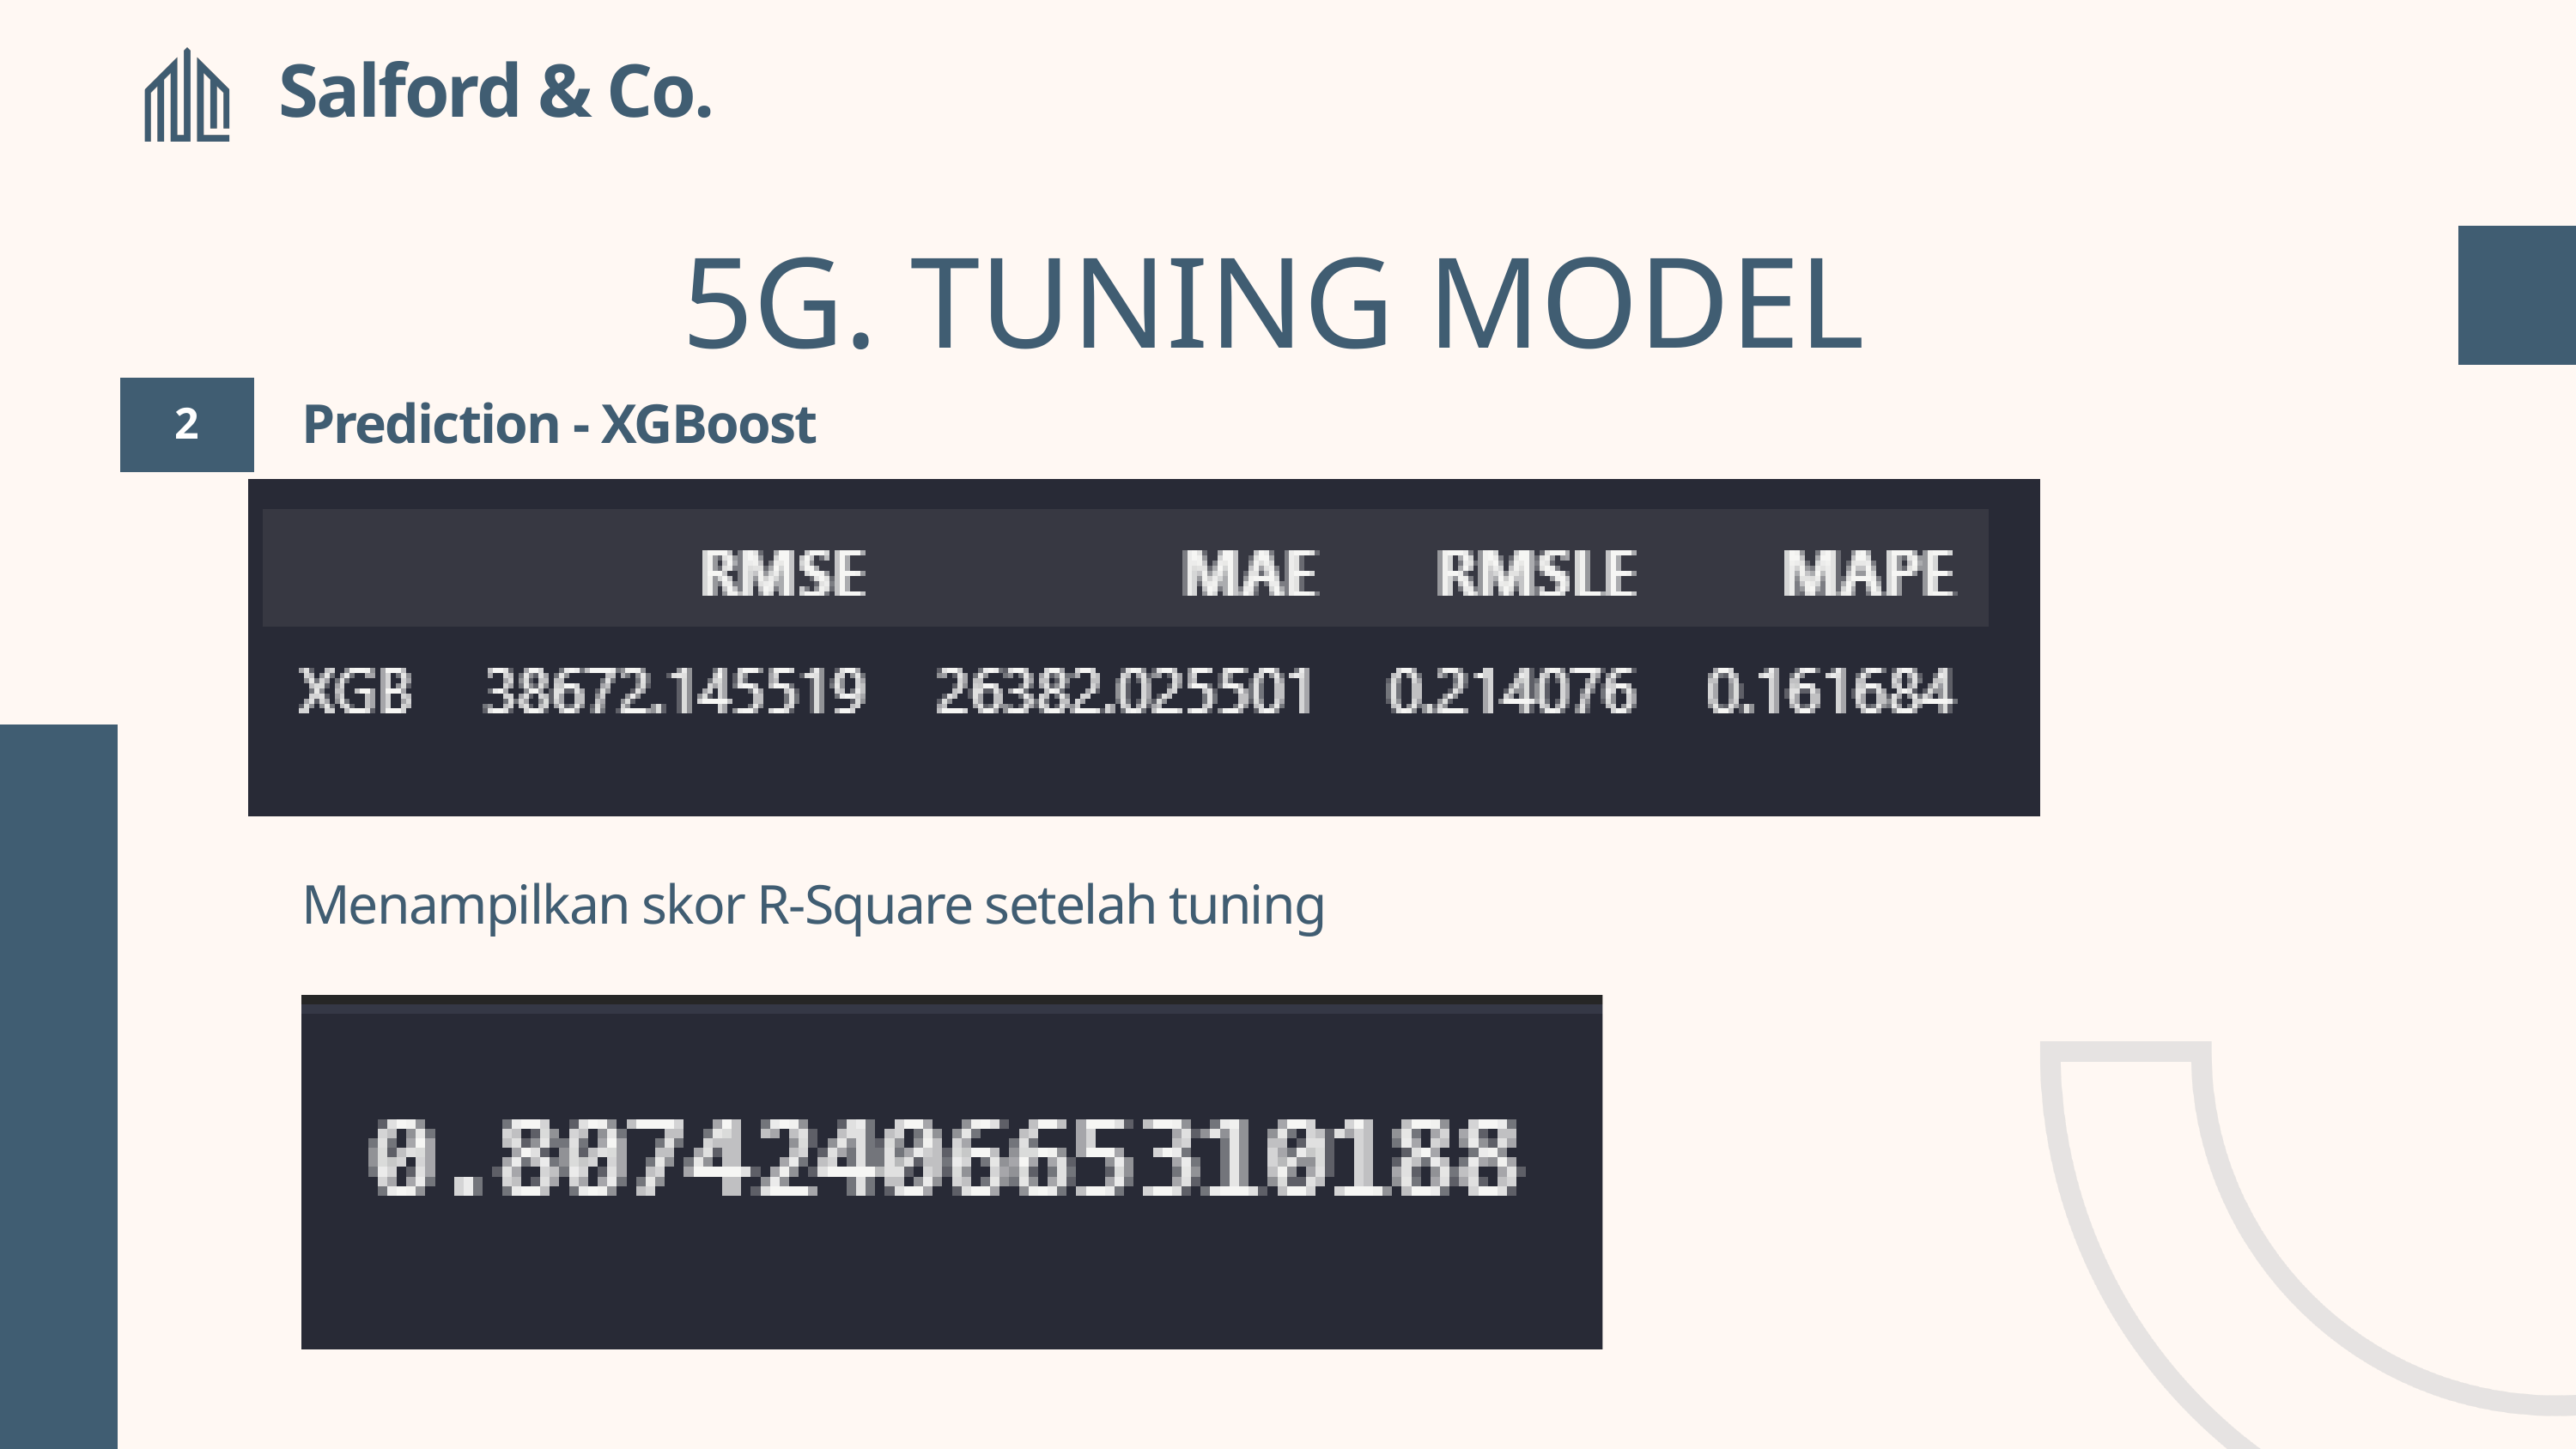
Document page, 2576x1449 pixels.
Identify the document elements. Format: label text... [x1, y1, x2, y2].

text_box Menampilkan skor R-Square setelah tuning [301, 872, 1902, 935]
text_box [119, 377, 254, 473]
text_box Salford & Co. [229, 46, 715, 132]
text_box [0, 724, 118, 1449]
text_box [248, 479, 2040, 816]
text_box [144, 47, 230, 142]
text_box 5G. TUNING MODEL [117, 197, 2432, 373]
text_box Prediction - XGBoost [301, 391, 1902, 454]
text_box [2458, 225, 2576, 365]
text_box [301, 995, 1603, 1349]
text_box [2039, 1041, 2576, 1449]
